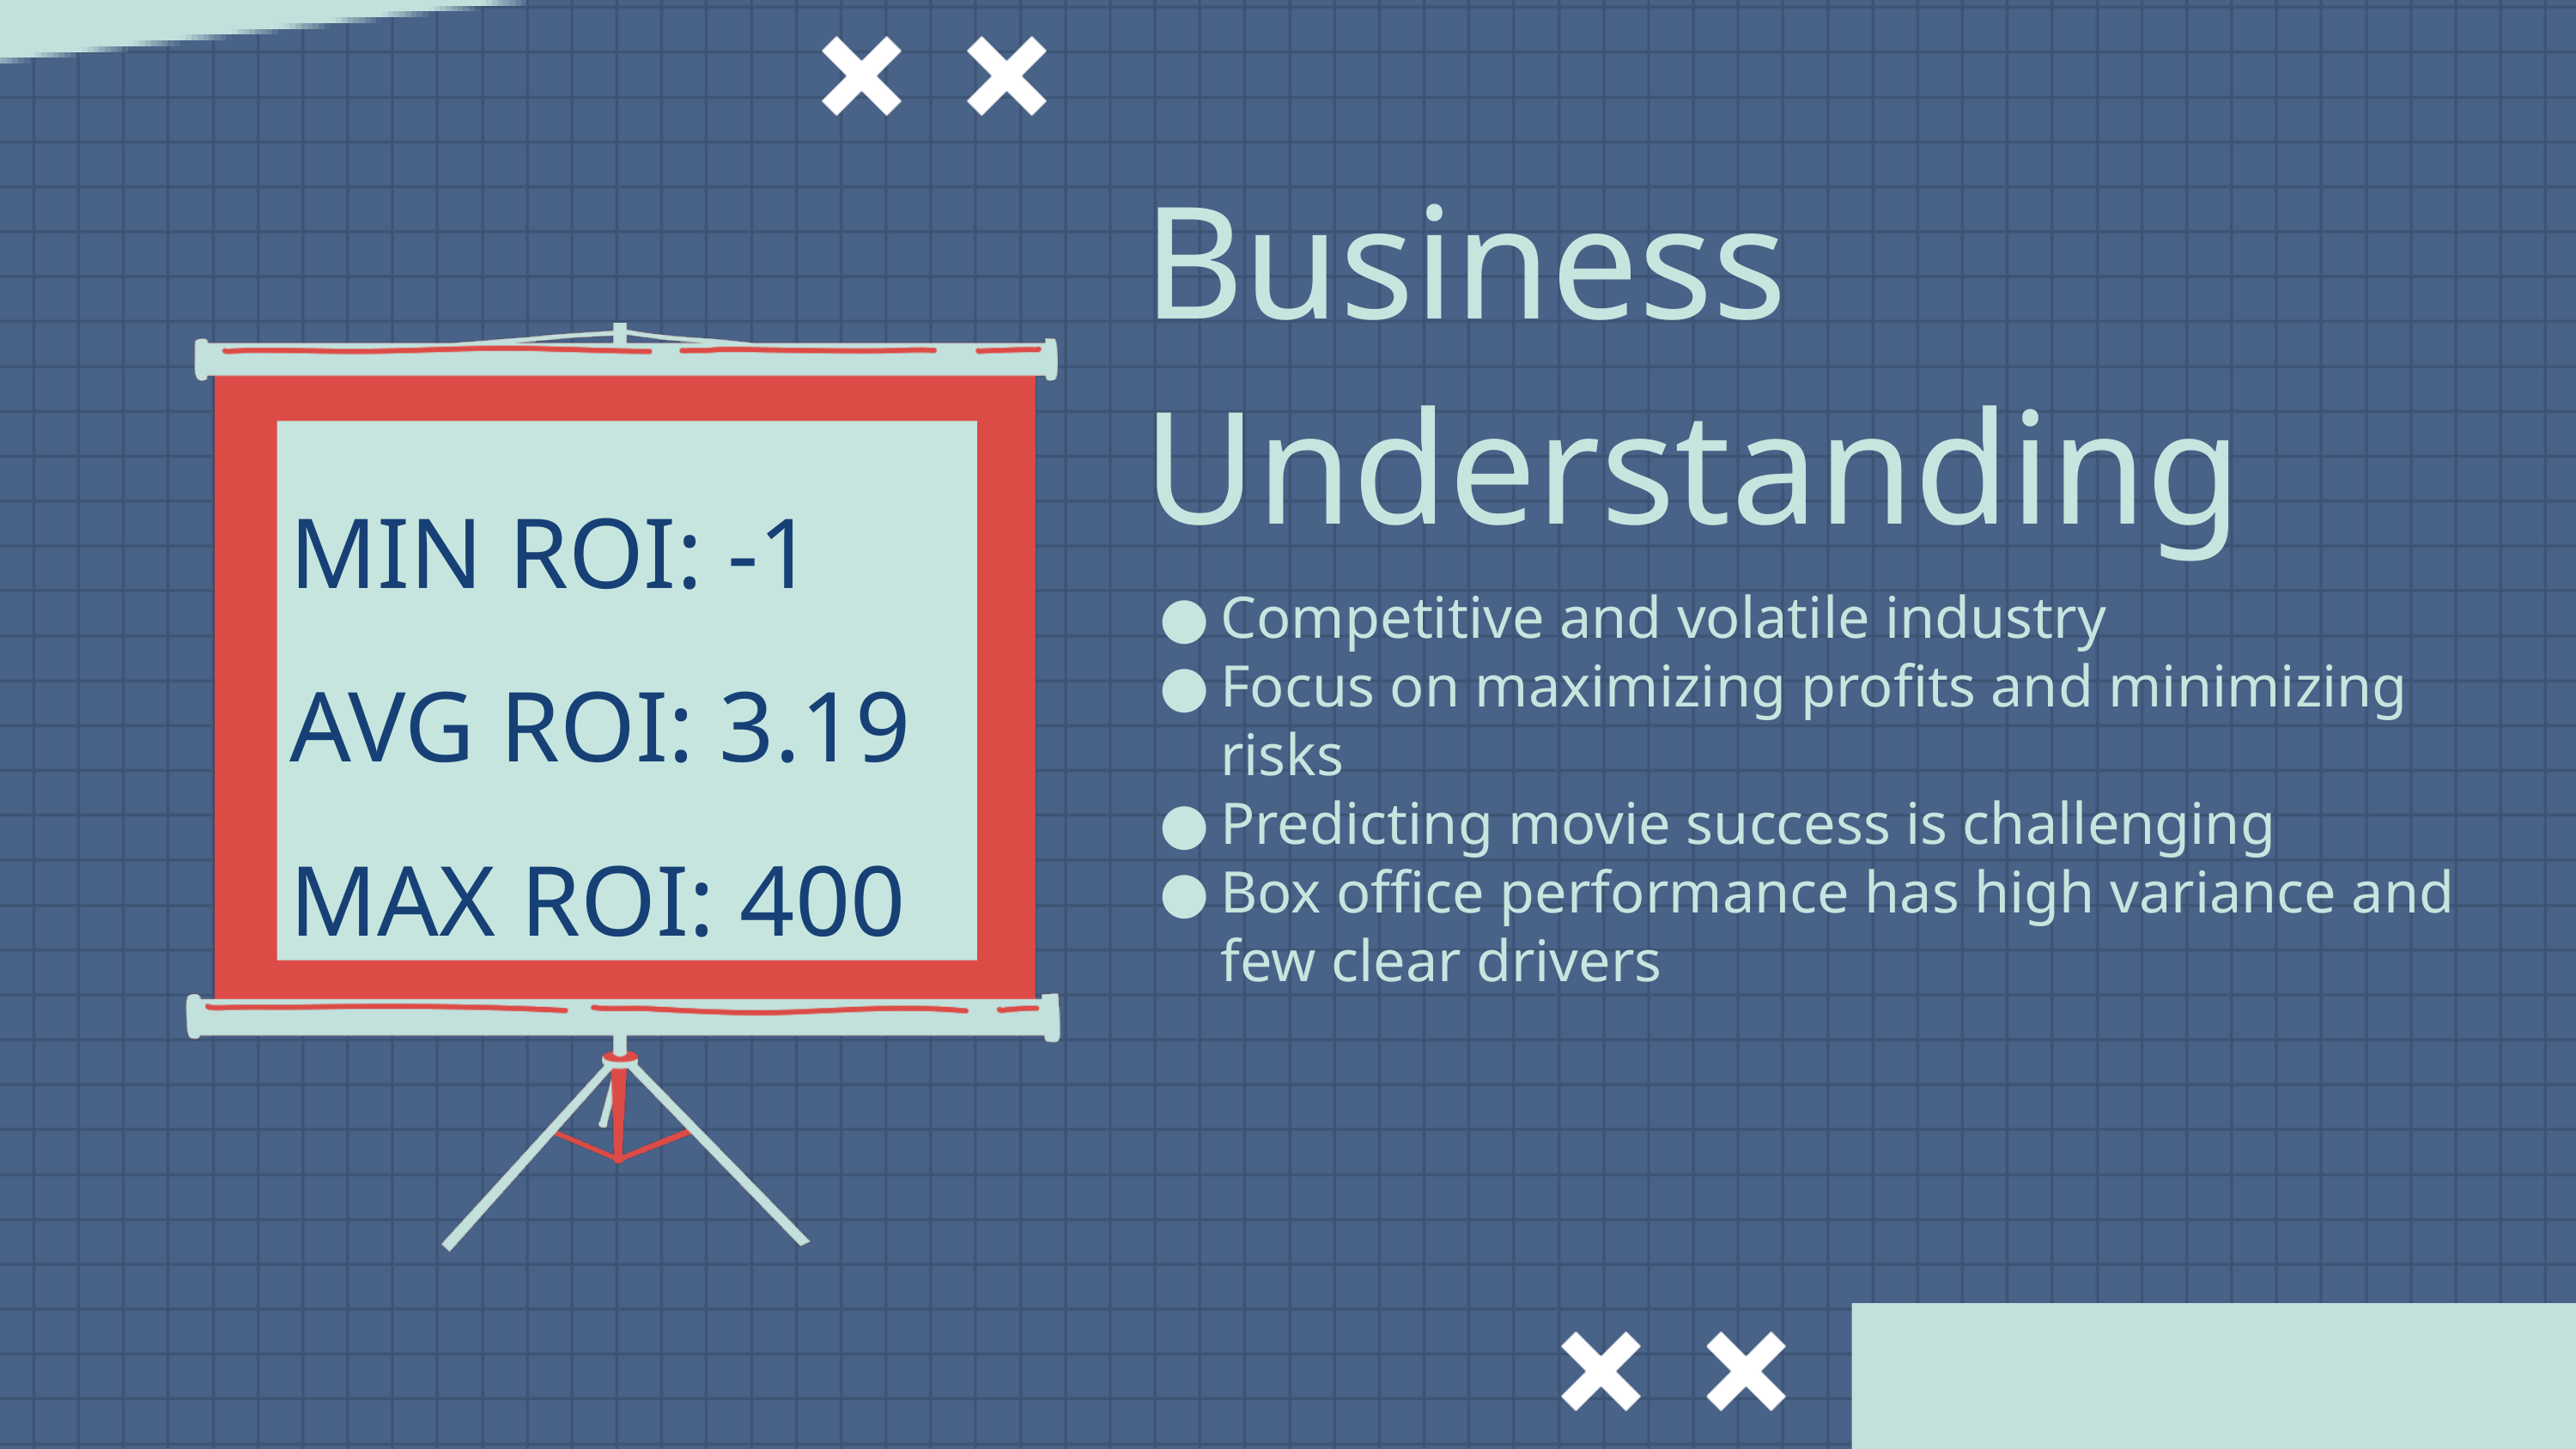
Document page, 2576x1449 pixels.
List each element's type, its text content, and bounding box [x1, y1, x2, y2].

text_box [0, 0, 2576, 1449]
text_box [821, 36, 903, 118]
text_box [1706, 1331, 1788, 1413]
text_box MIN ROI: -1 AVG ROI: 3.19 MAX ROI: 400 [276, 421, 977, 961]
text_box [1561, 1331, 1643, 1413]
text_box [967, 36, 1048, 118]
text_box [1851, 1303, 2576, 1449]
text_box [185, 323, 1060, 1252]
text_box [0, 0, 758, 145]
text_box Business Understanding [1143, 144, 2517, 556]
text_box Competitive and volatile industry Focus on maximizing profits and minimizing risks Predicting movie success is challenging Box office performance has high variance and few clear drivers [1143, 567, 2542, 1070]
